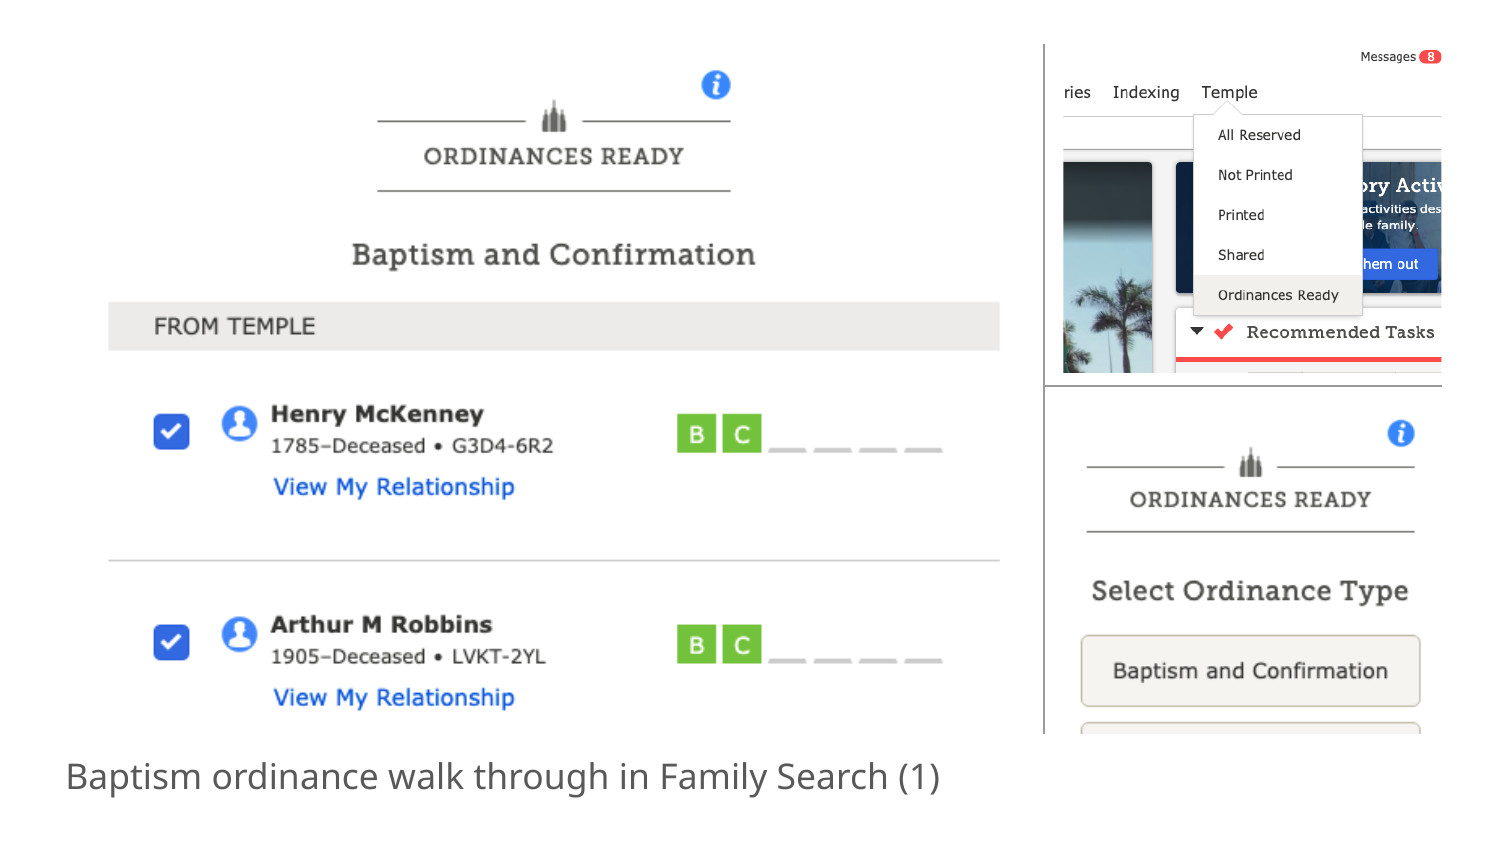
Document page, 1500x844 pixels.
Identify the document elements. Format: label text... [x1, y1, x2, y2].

picture [59, 43, 1026, 735]
picture [1063, 43, 1442, 373]
picture [1063, 399, 1442, 735]
list Baptism ordinance walk through in Family Search (1) [60, 749, 1026, 831]
